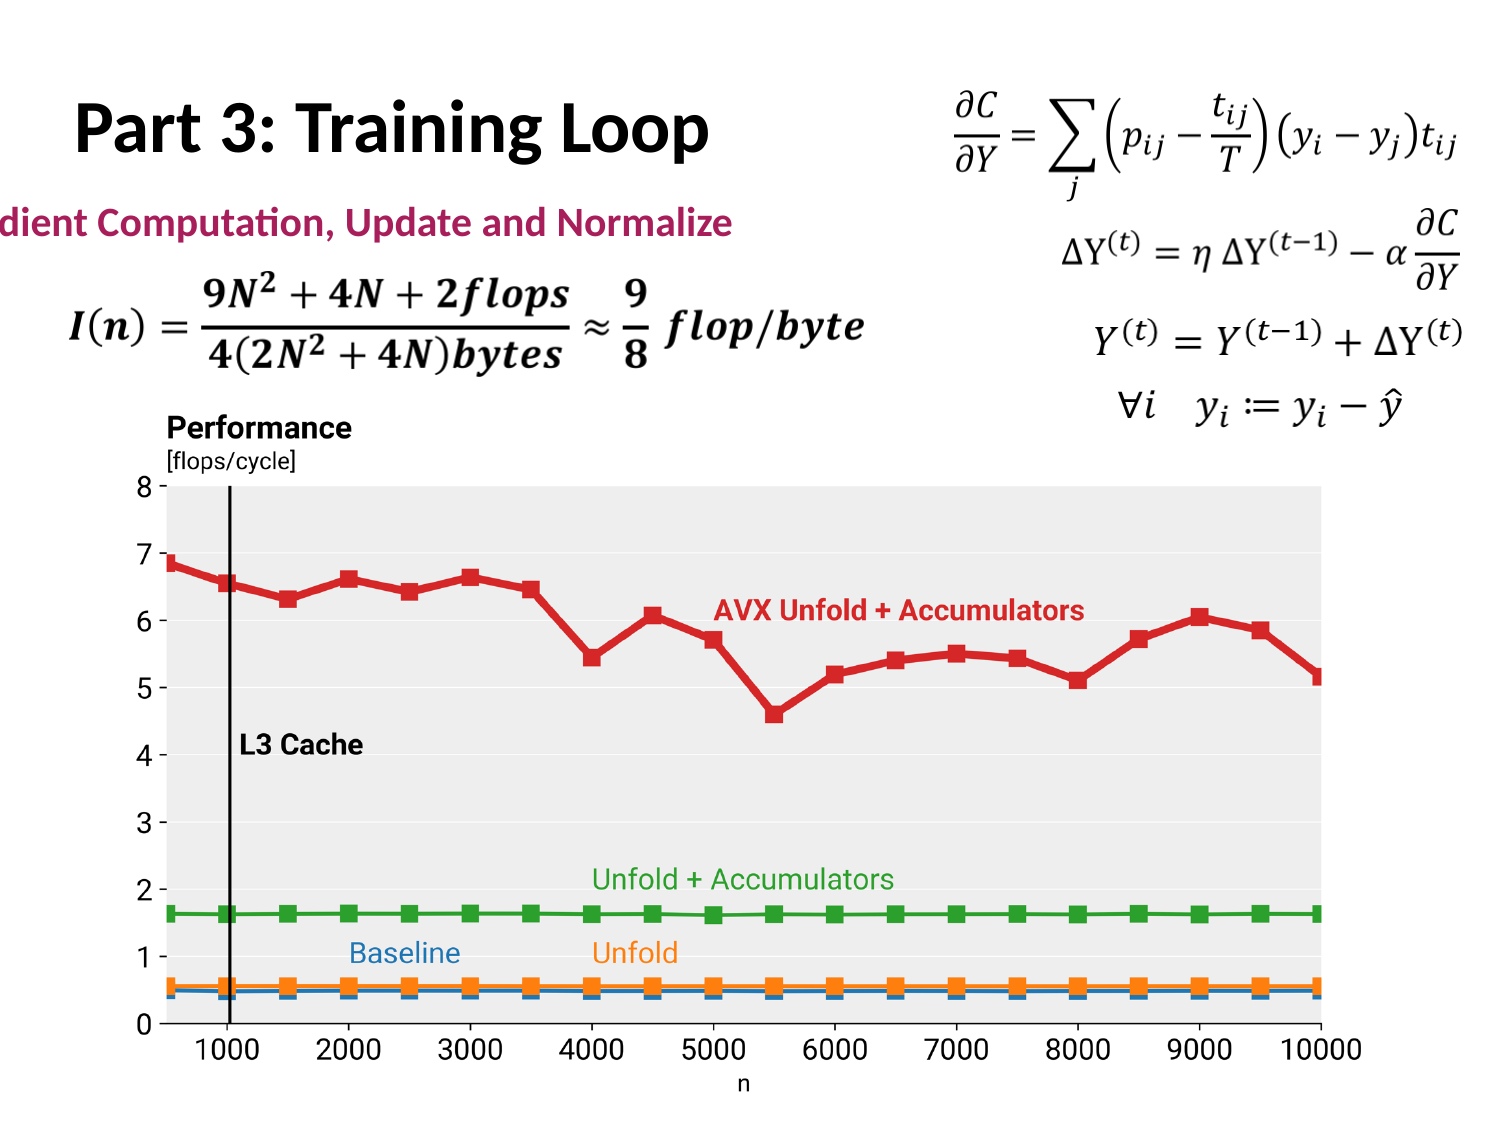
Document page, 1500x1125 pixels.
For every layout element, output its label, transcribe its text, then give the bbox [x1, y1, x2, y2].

text_box [59, 266, 873, 378]
text_box [1049, 204, 1471, 291]
text_box Gradient Computation, Update and Normalize [0, 187, 1030, 253]
text_box [1087, 313, 1472, 366]
text_box [1108, 378, 1412, 429]
text_box [912, 85, 1500, 202]
picture [121, 400, 1377, 1111]
text_box Part 3: Training Loop [59, 62, 1439, 187]
